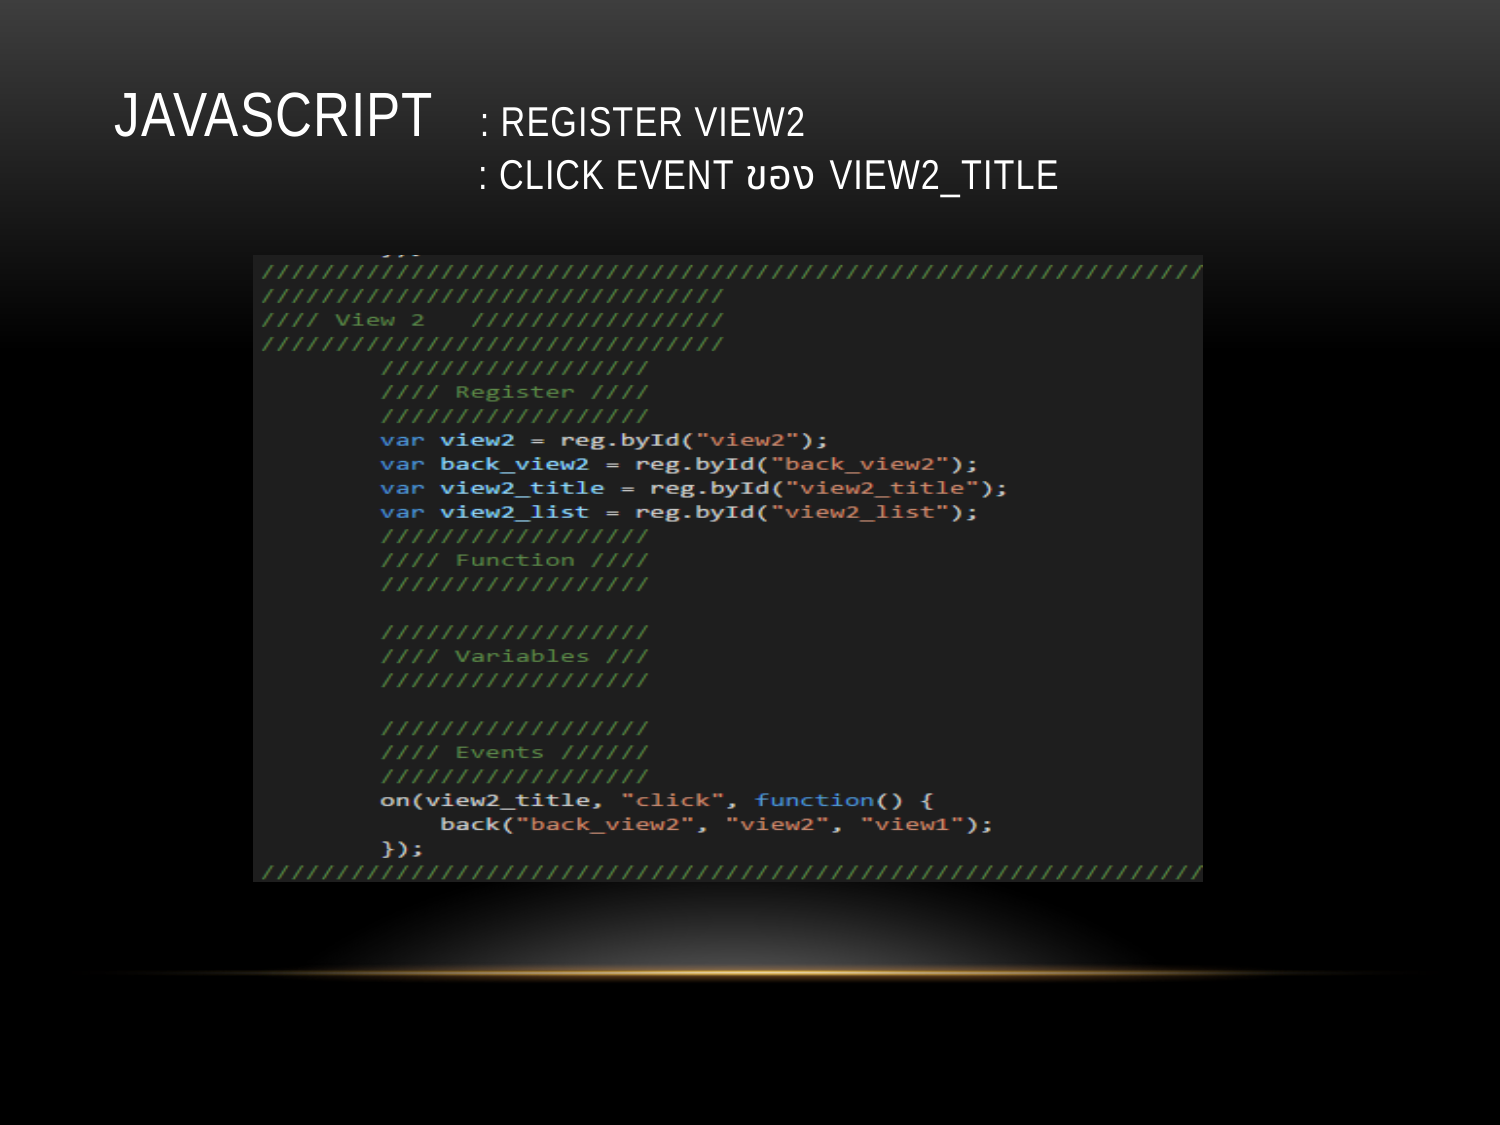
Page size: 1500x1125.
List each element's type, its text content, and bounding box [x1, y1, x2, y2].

picture [0, 0, 1500, 1125]
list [99, 243, 1401, 938]
title Javascript : register view2 : click event ของ view2_title [99, 45, 1400, 243]
